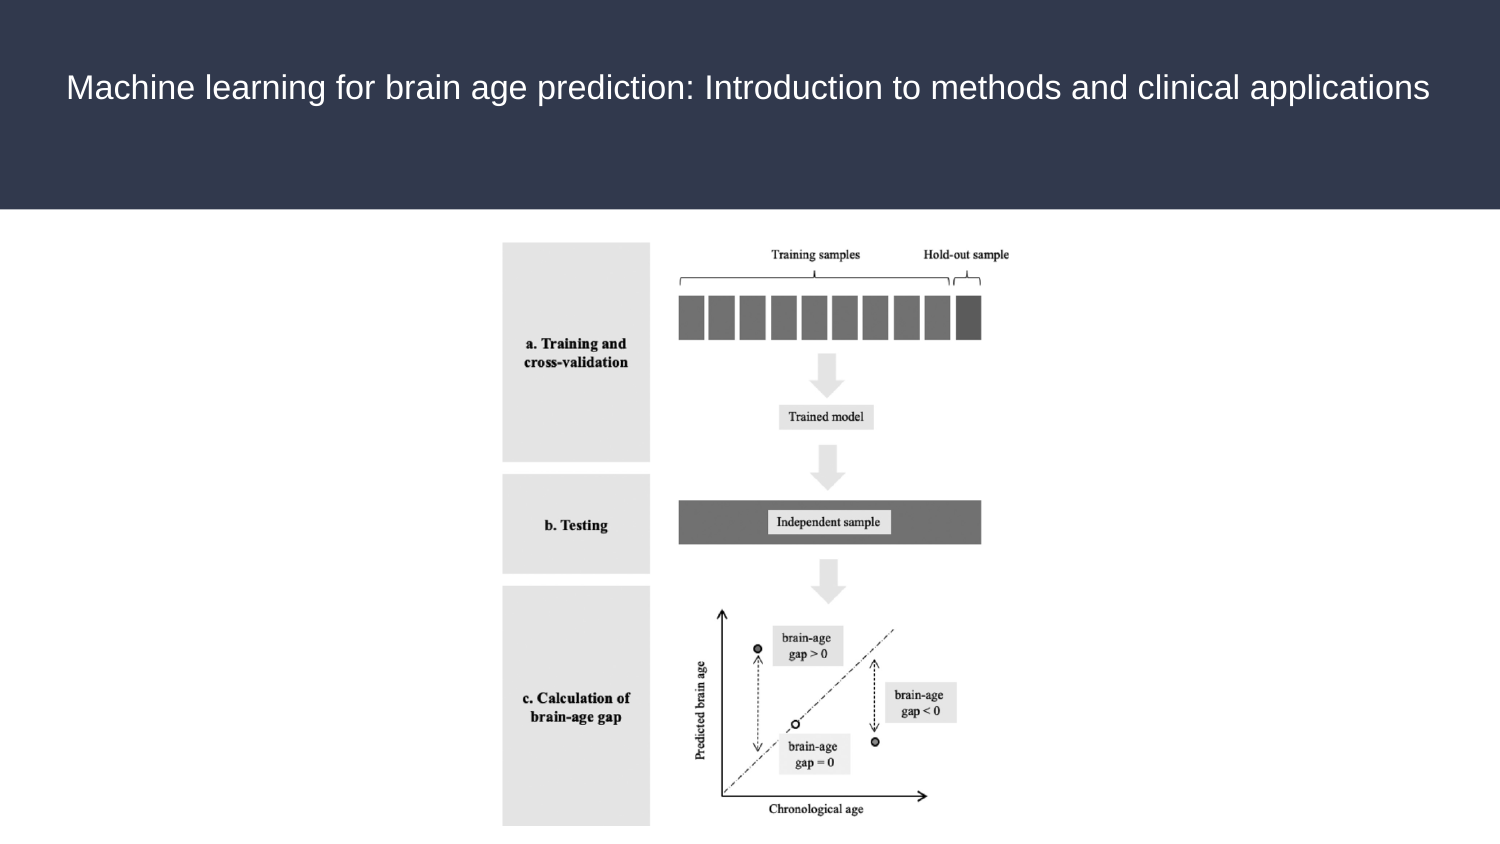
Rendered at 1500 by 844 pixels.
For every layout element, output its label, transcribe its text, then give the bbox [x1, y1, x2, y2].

title Machine learning for brain age prediction: Introduction to methods and clinical applications [51, 44, 1449, 147]
picture [492, 221, 1030, 832]
